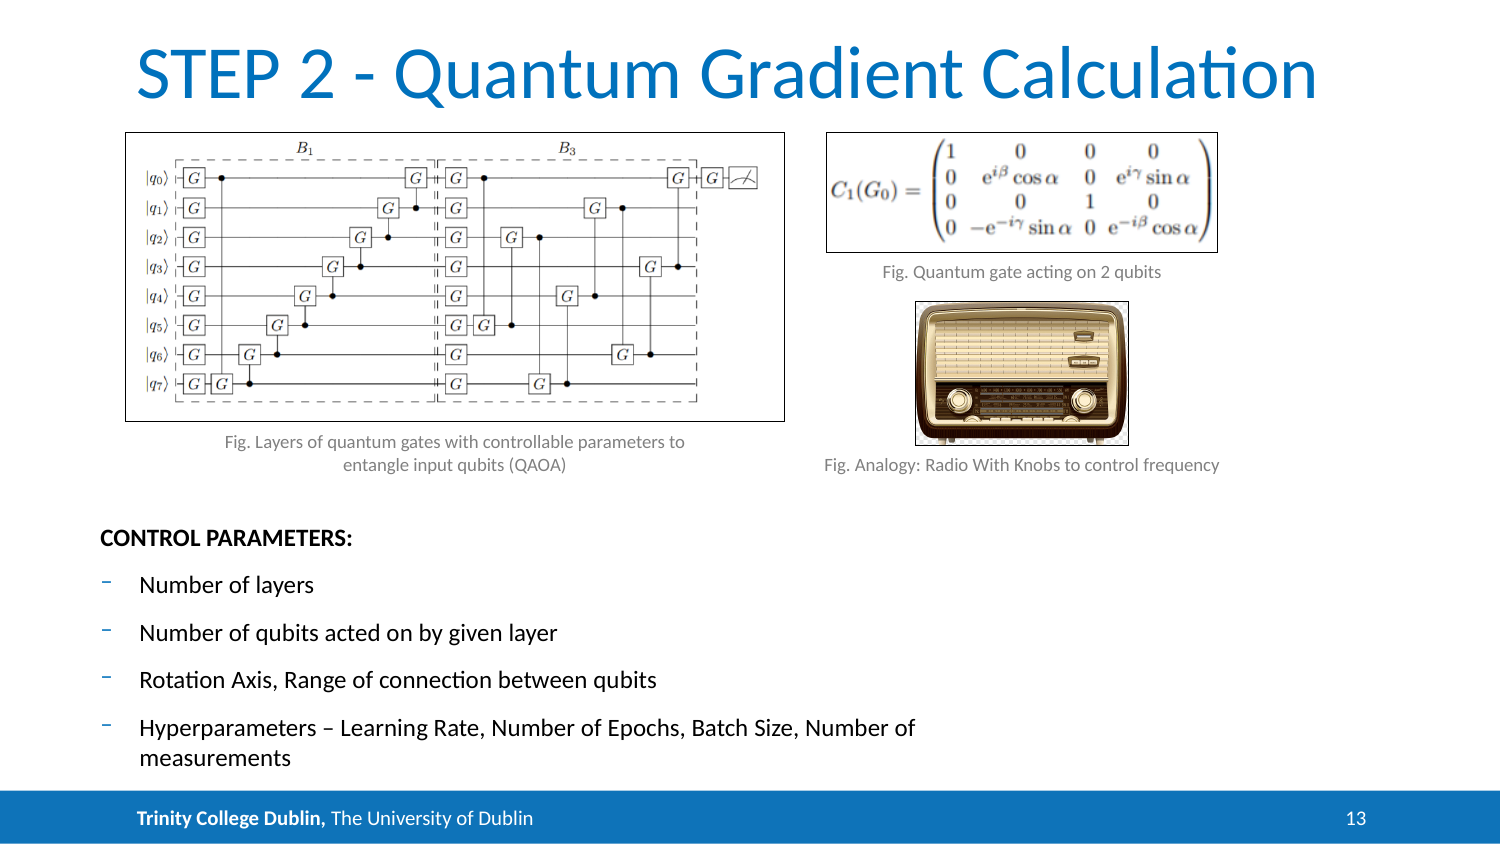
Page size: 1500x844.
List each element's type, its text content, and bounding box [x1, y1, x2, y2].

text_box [805, 301, 1239, 484]
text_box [826, 132, 1218, 291]
list CONTROL PARAMETERS: Number of layers Number of qubits acted on by given layer Rotation Axis, Range of connection between qubits Hyperparameters – Learning Rate, Number of Epochs, Batch Size, Number of measurements [100, 520, 996, 778]
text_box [125, 132, 785, 484]
title STEP 2 - Quantum Gradient Calculation [135, 44, 1367, 114]
